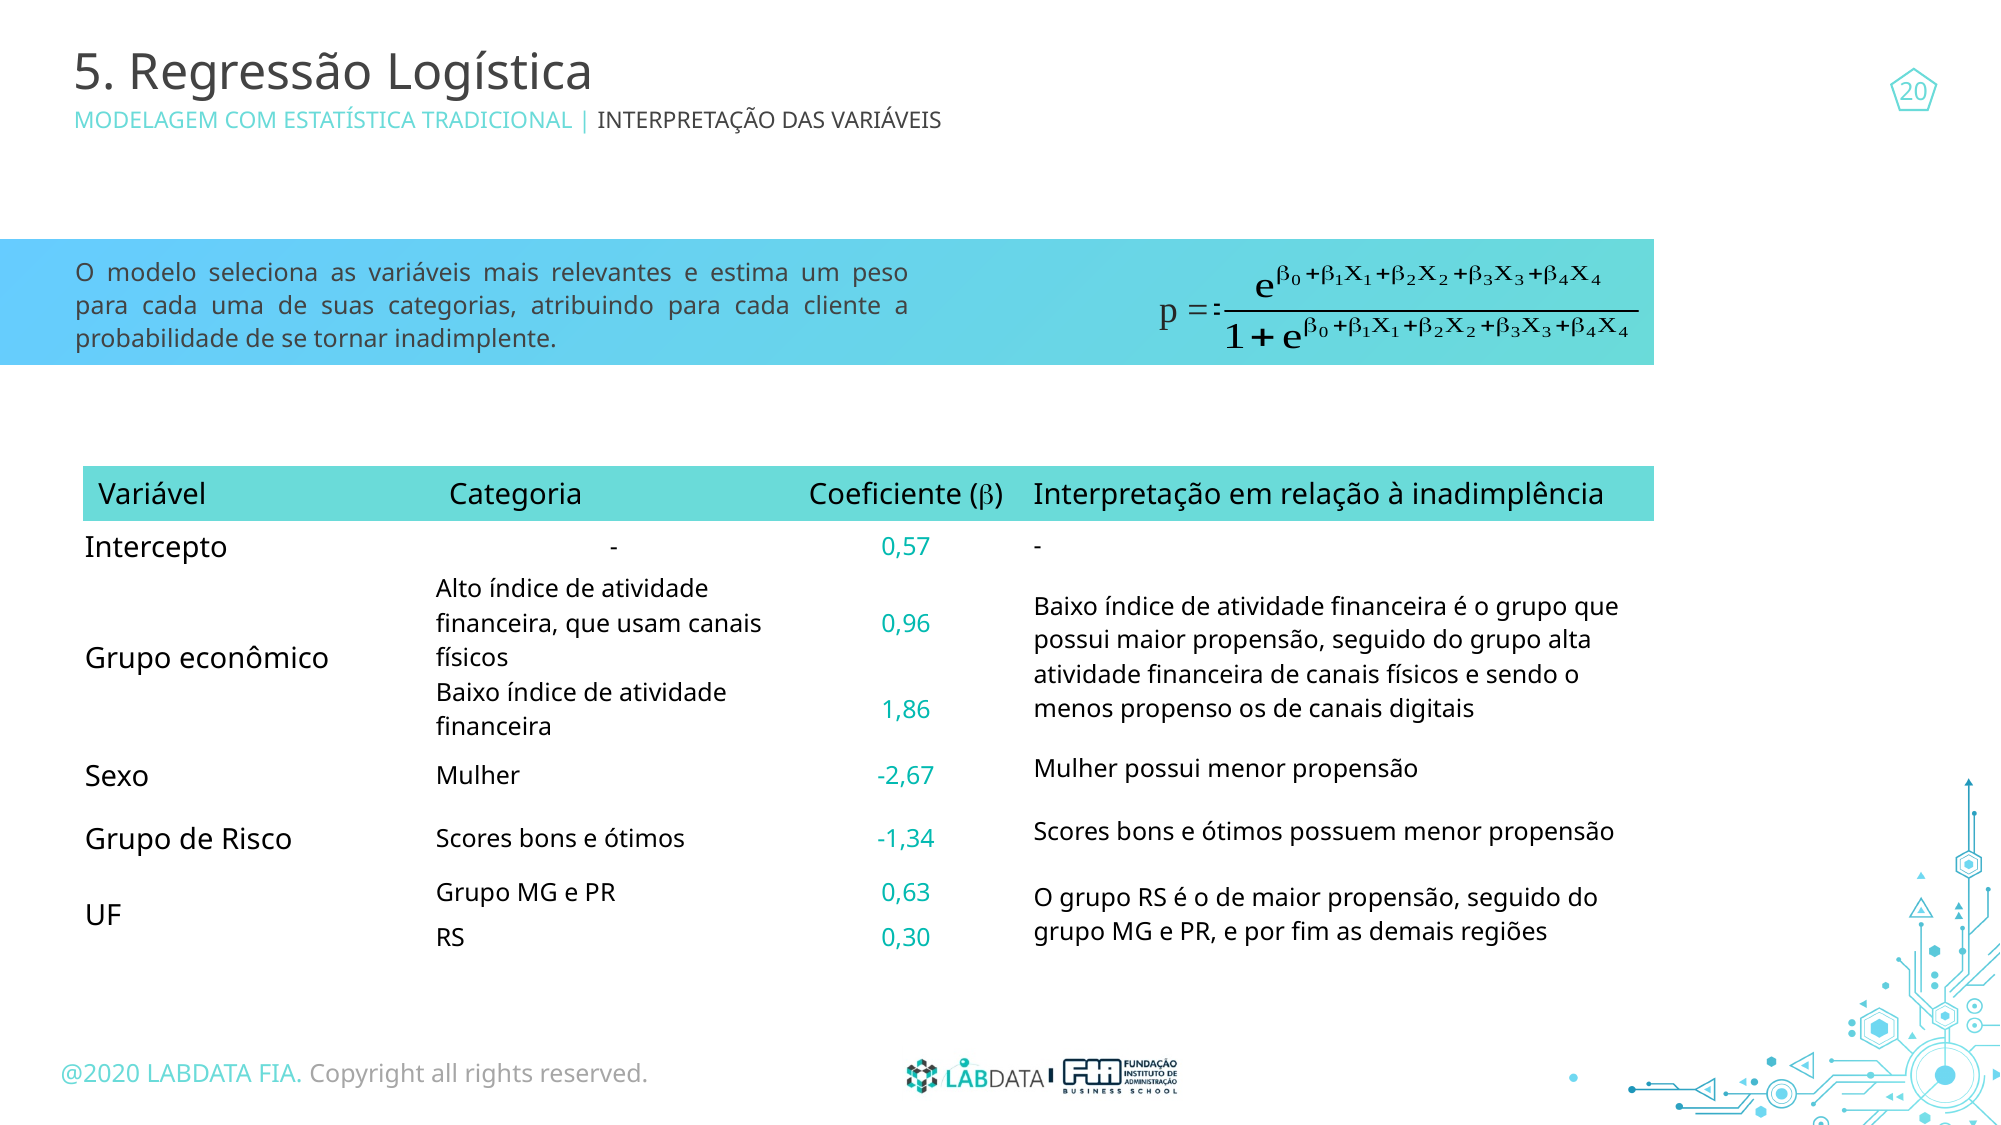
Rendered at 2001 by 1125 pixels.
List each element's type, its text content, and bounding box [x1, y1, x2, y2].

table_cell Alto índice de atividade financeira, que usam canais físicos [434, 570, 793, 673]
table_cell 0,57 [793, 521, 1019, 570]
table_header Coeficiente (b) [793, 466, 1019, 521]
table_cell RS [434, 913, 793, 958]
picture [1214, 243, 1646, 357]
picture [902, 1046, 1183, 1101]
text_box 5. Regressão Logística MODELAGEM COM ESTATÍSTICA TRADICIONAL | INTERPRETAÇÃO DAS VARIÁVEIS [58, 27, 1146, 145]
table_cell Intercepto [83, 521, 434, 570]
table_cell Baixo índice de atividade financeira é o grupo que possui maior propensão, seguido do grupo alta atividade financeira de canais físicos e sendo o menos propenso os de canais digitais [1019, 570, 1654, 743]
table_cell -1,34 [793, 806, 1019, 868]
table_header Interpretação em relação à inadimplência [1019, 466, 1654, 521]
table_cell 0,30 [793, 913, 1019, 958]
table_cell 0,96 [793, 570, 1019, 673]
table_cell Sexo [83, 743, 434, 806]
table_cell Mulher [434, 743, 793, 806]
table_cell UF [83, 868, 434, 958]
text_box [0, 239, 1655, 366]
text_box p = [1144, 278, 1214, 338]
table_cell -2,67 [793, 743, 1019, 806]
table_cell 0,63 [793, 868, 1019, 913]
text_box 20 [1873, 62, 1943, 123]
slide_number @2020 LABDATA FIA. Copyright all rights reserved. [45, 1042, 721, 1103]
table_cell 1,86 [793, 673, 1019, 743]
table_cell Baixo índice de atividade financeira [434, 673, 793, 743]
text_box O modelo seleciona as variáveis mais relevantes e estima um peso para cada uma de suas categorias, atribuindo para cada cliente a probabilidade de se tornar inadimplente. [4, 246, 925, 360]
table_cell O grupo RS é o de maior propensão, seguido do grupo MG e PR, e por fim as demais regiões [1019, 868, 1569, 958]
table_cell Grupo MG e PR [434, 868, 793, 913]
picture [1569, 778, 2000, 1125]
table_cell - [1019, 521, 1654, 570]
table_header Categoria [434, 466, 793, 521]
table_cell Scores bons e ótimos possuem menor propensão [1019, 806, 1569, 868]
text_box [1890, 67, 1938, 112]
table_cell Grupo de Risco [83, 806, 434, 868]
table_cell Grupo econômico [83, 570, 434, 743]
table_cell - [434, 521, 793, 570]
table_cell Scores bons e ótimos [434, 806, 793, 868]
table_header Variável [83, 466, 434, 521]
table_cell Mulher possui menor propensão [1019, 743, 1654, 806]
